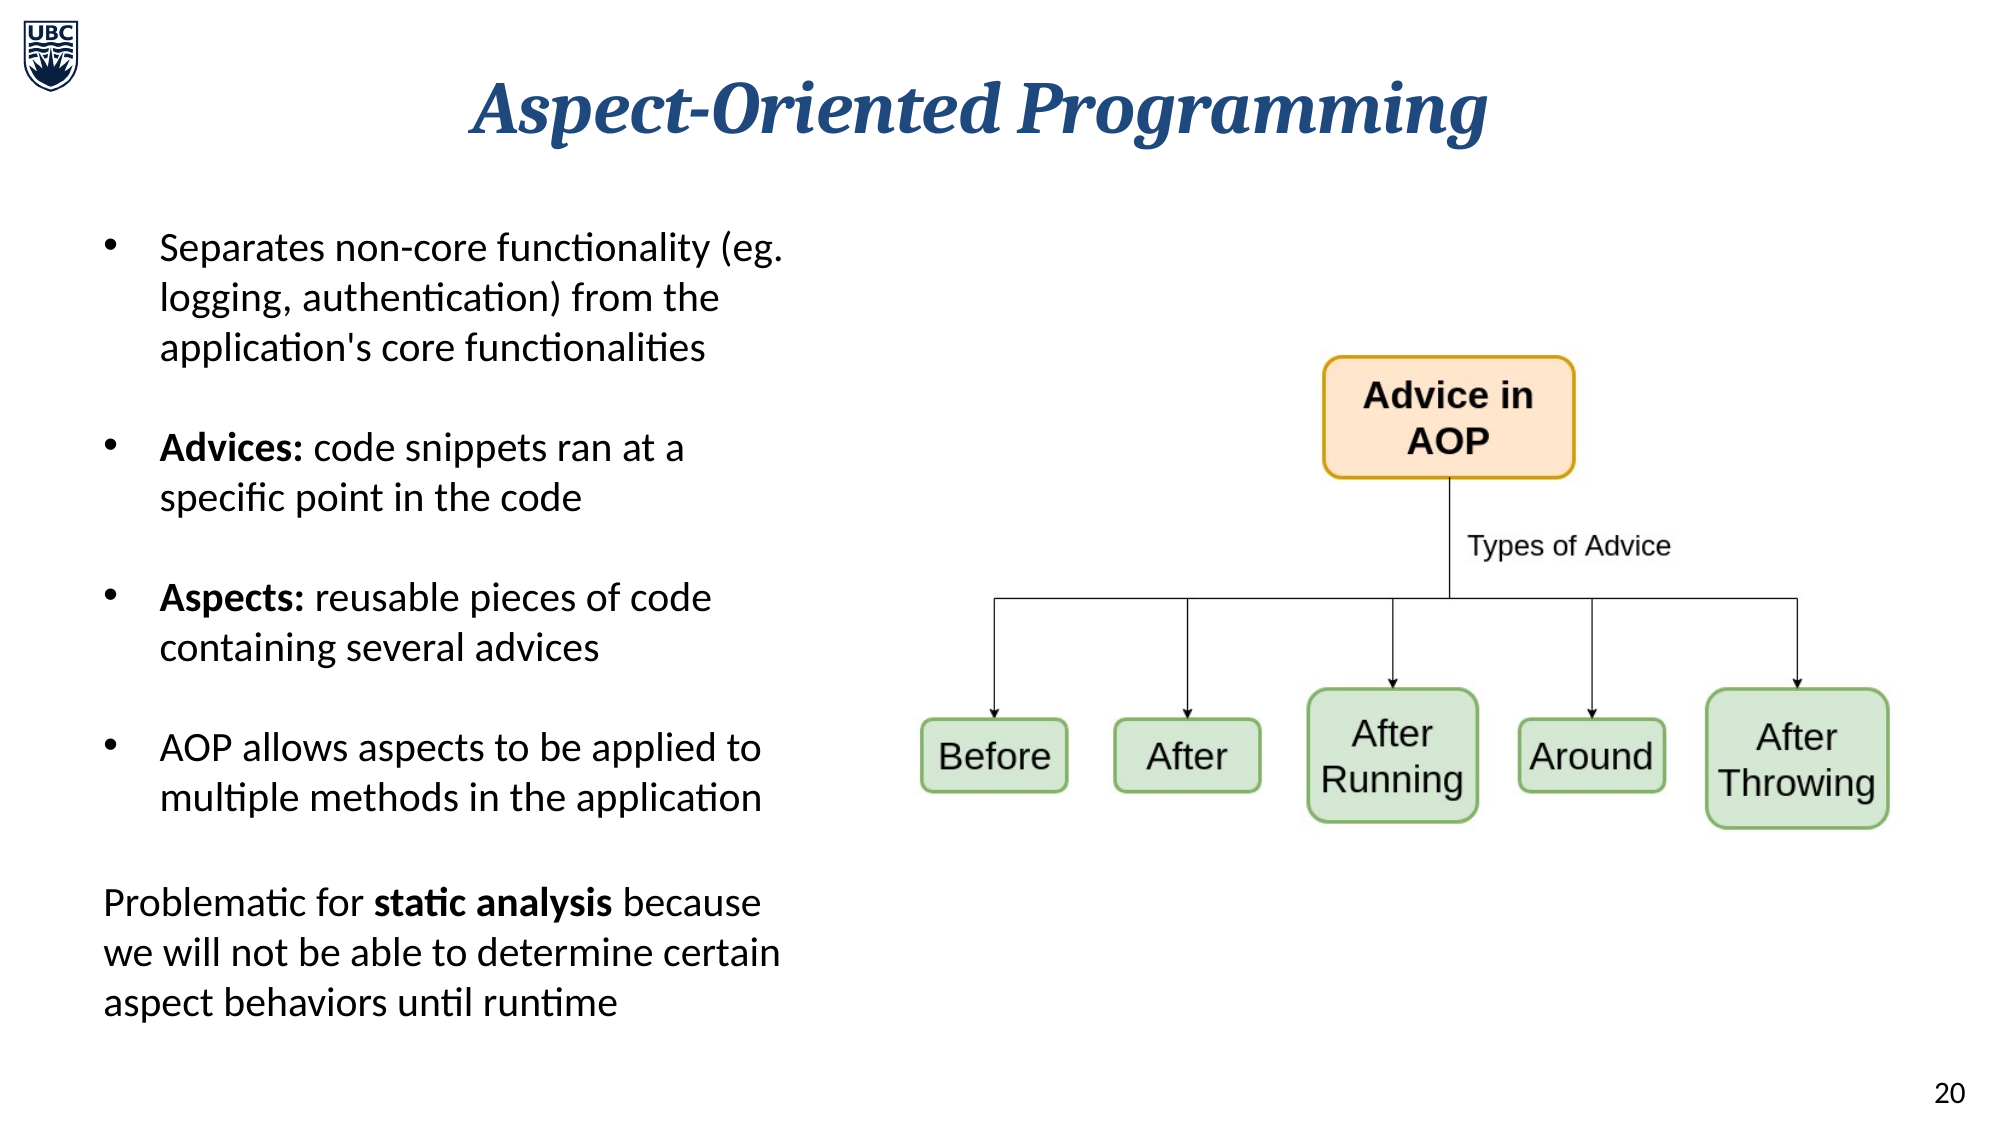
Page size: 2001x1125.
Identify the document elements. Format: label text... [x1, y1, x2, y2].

text_box Separates non-core functionality (eg. logging, authentication) from the application's core functionalities Advices: code snippets ran at a specific point in the code Aspects: reusable pieces of code containing several advices AOP allows aspects to be applied to multiple methods in the application [88, 211, 824, 827]
text_box Problematic for static analysis because we will not be able to determine certain aspect behaviors until runtime [88, 866, 824, 1032]
slide_number 20 [1899, 1065, 2000, 1125]
text_box Aspect-Oriented Programming [49, 40, 1914, 166]
picture [23, 20, 82, 93]
picture [896, 331, 1914, 854]
